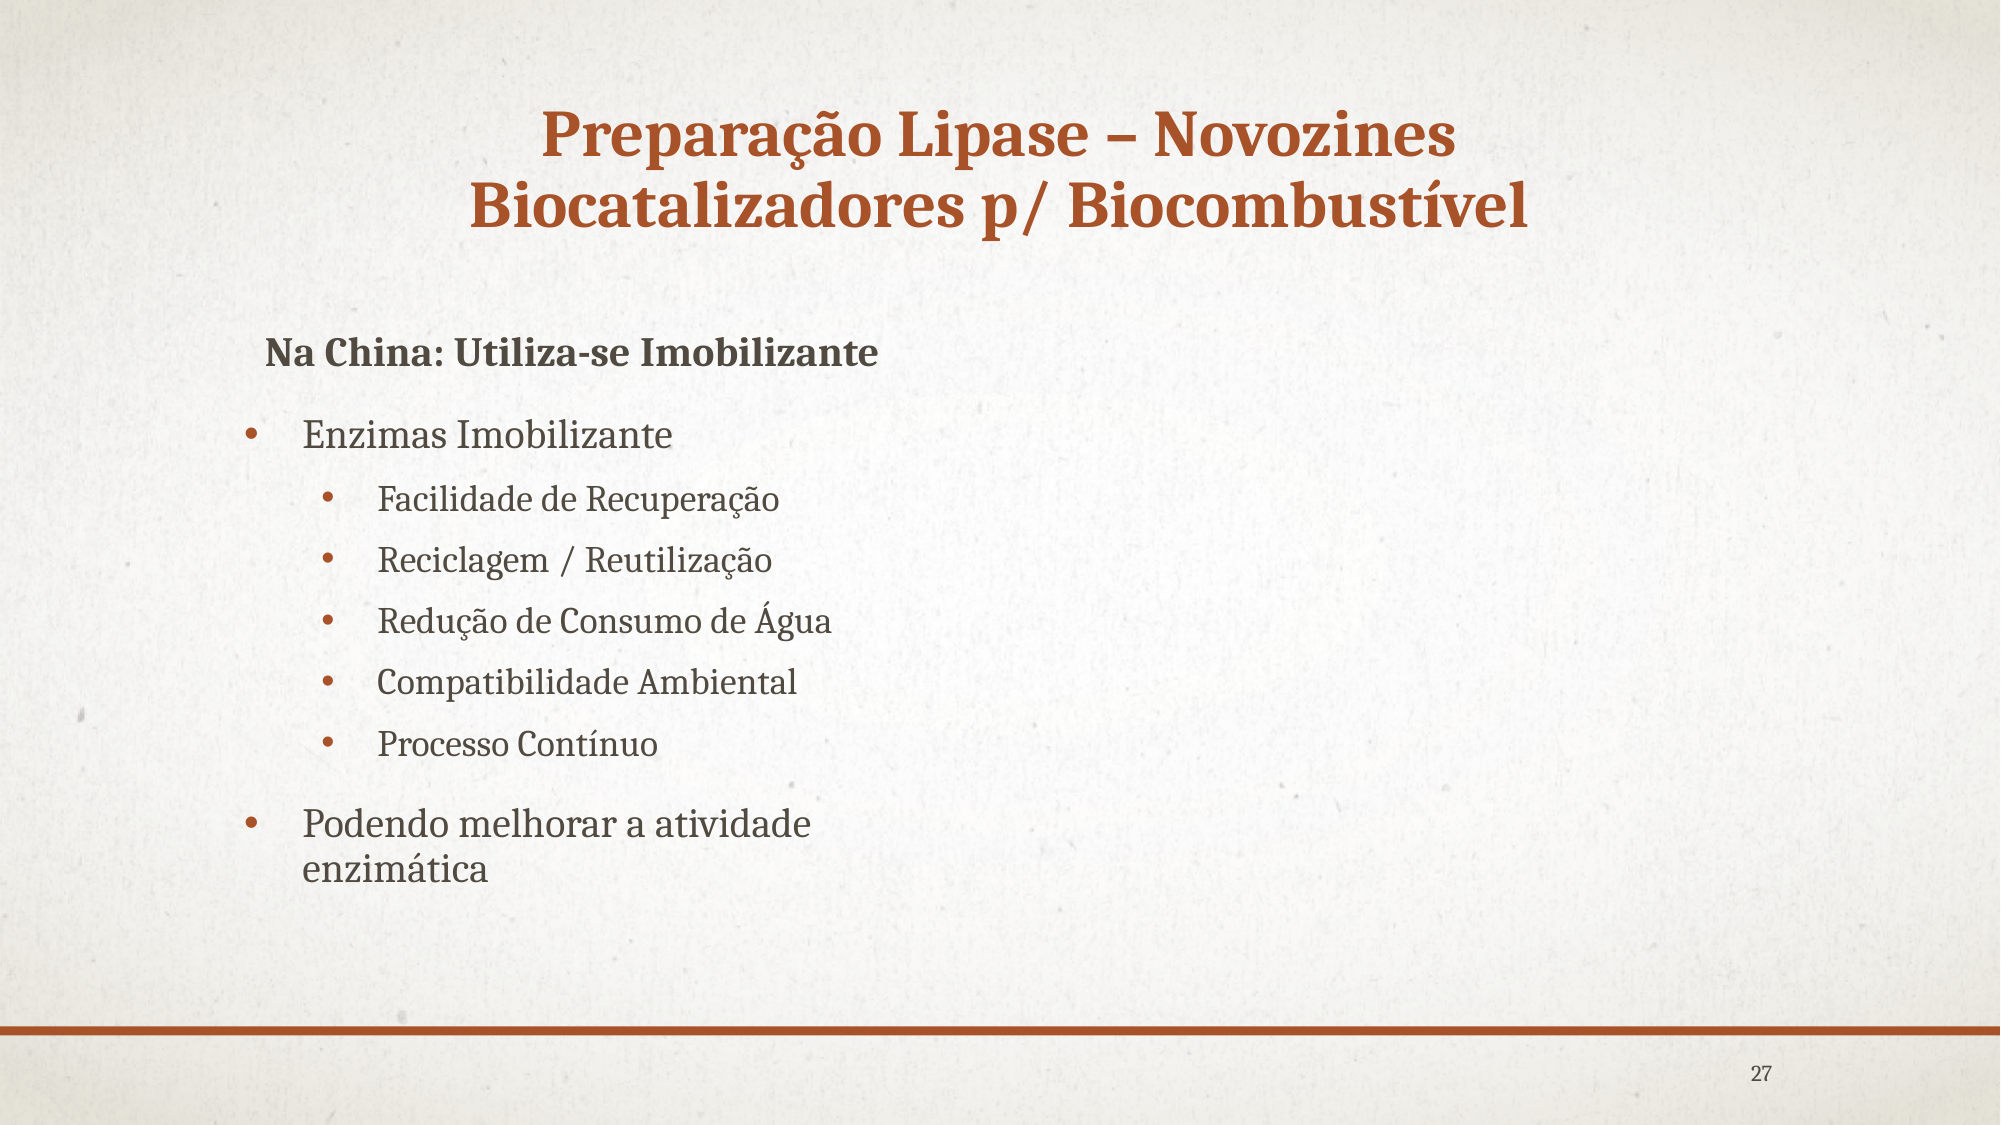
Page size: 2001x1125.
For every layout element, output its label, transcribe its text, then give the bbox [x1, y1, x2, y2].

slide_number 27 [1672, 1053, 1788, 1093]
list Na China: Utiliza-se Imobilizante [212, 299, 988, 405]
list Enzimas Imobilizante Facilidade de Recuperação Reciclagem / Reutilização Redução de Consumo de Água Compatibilidade Ambiental Processo Contínuo Podendo melhorar a atividade enzimática [212, 405, 988, 975]
picture [0, 0, 2001, 1125]
title Preparação Lipase – Novozines Biocatalizadores p/ Biocombustível [212, 62, 1788, 250]
